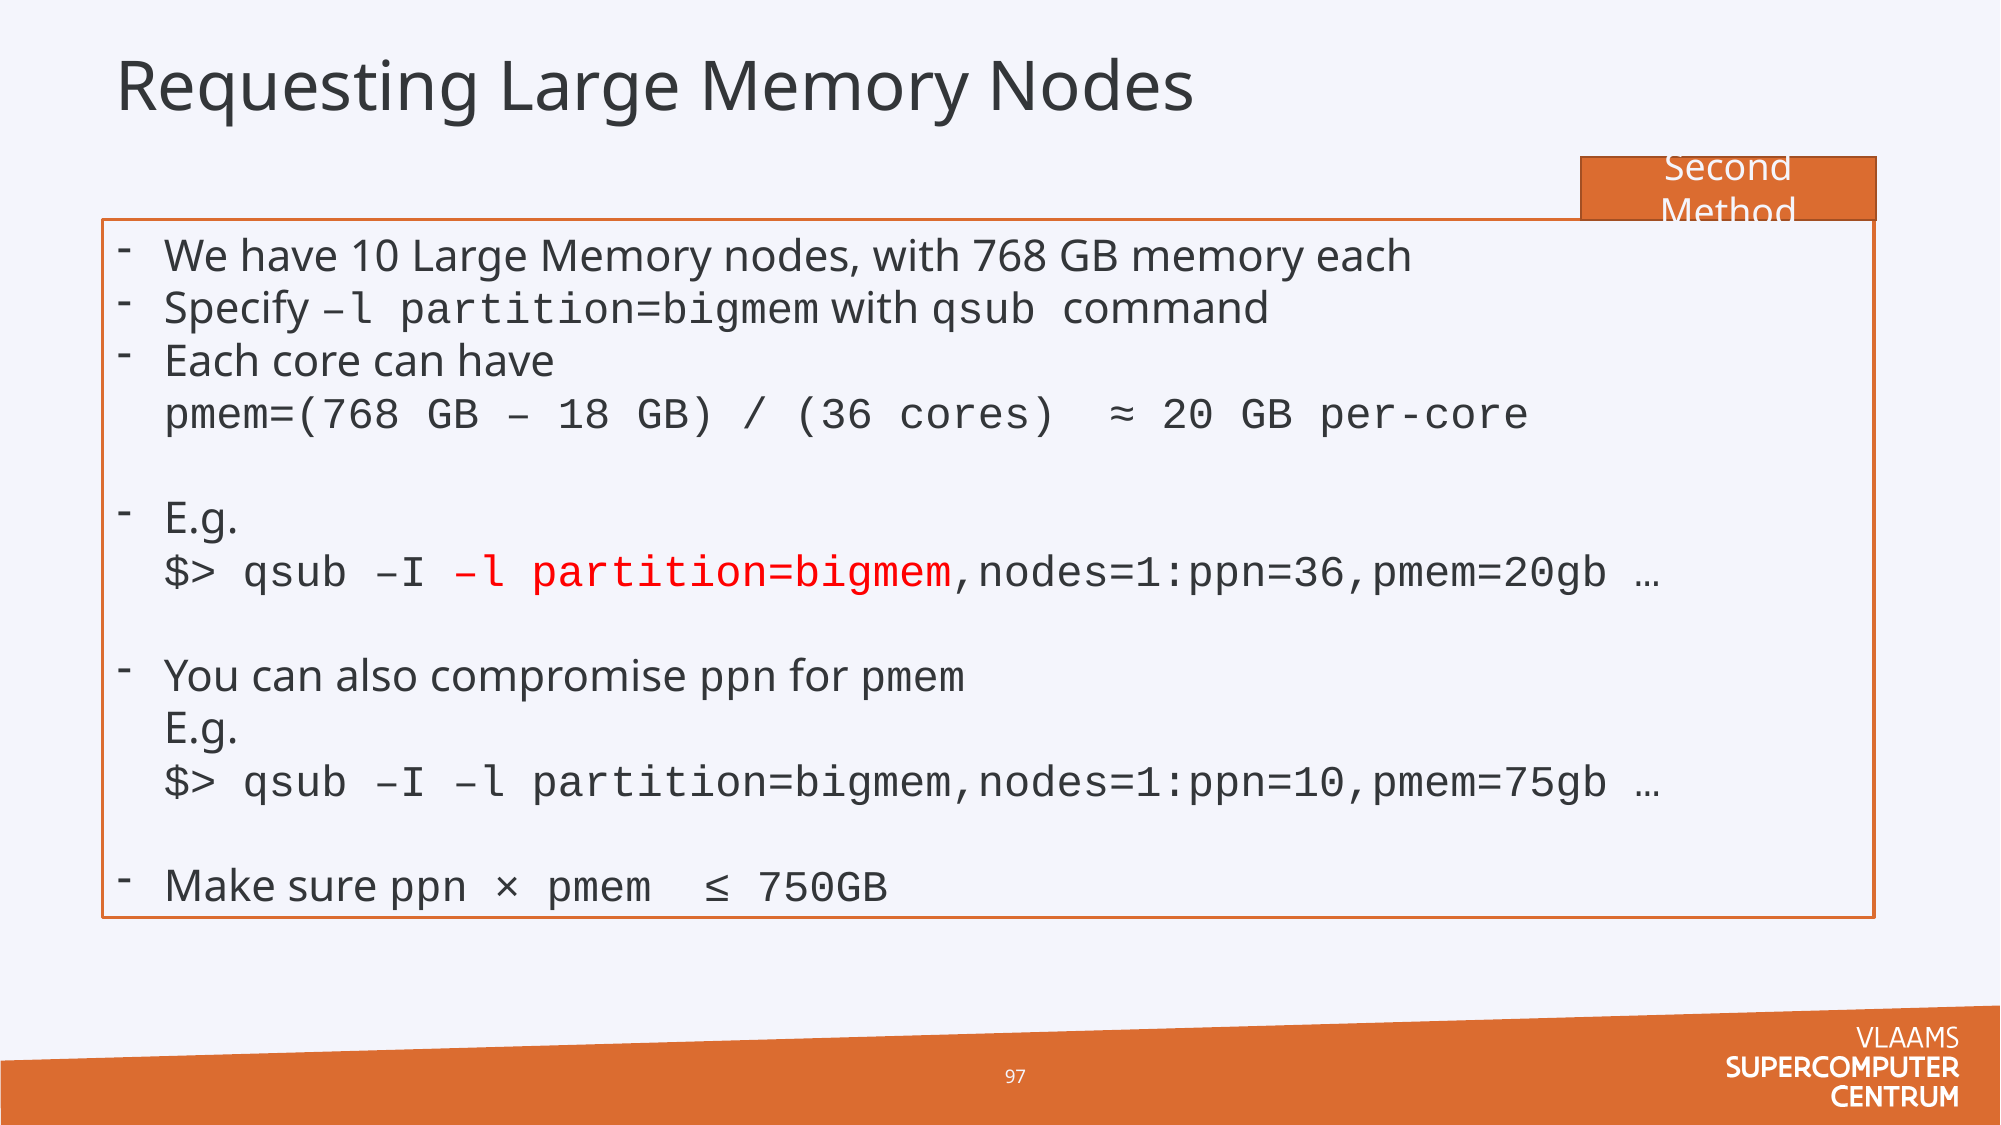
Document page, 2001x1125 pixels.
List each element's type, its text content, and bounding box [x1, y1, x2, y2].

text_box We have 10 Large Memory nodes, with 768 GB memory each Specify –l partition=bigmem with qsub command Each core can have pmem=(768 GB – 18 GB) / (36 cores) ≈ 20 GB per-core E.g. $> qsub –I –l partition=bigmem,nodes=1:ppn=36,pmem=20gb … You can also compromise ppn for pmem E.g. $> qsub –I –l partition=bigmem,nodes=1:ppn=10,pmem=75gb … Make sure ppn × pmem ≤ 750GB [102, 219, 1875, 918]
text_box Second Method [1580, 156, 1877, 221]
picture [1725, 1021, 1960, 1117]
title Requesting Large Memory Nodes [100, 30, 1378, 145]
slide_number 97 [958, 1047, 1042, 1108]
